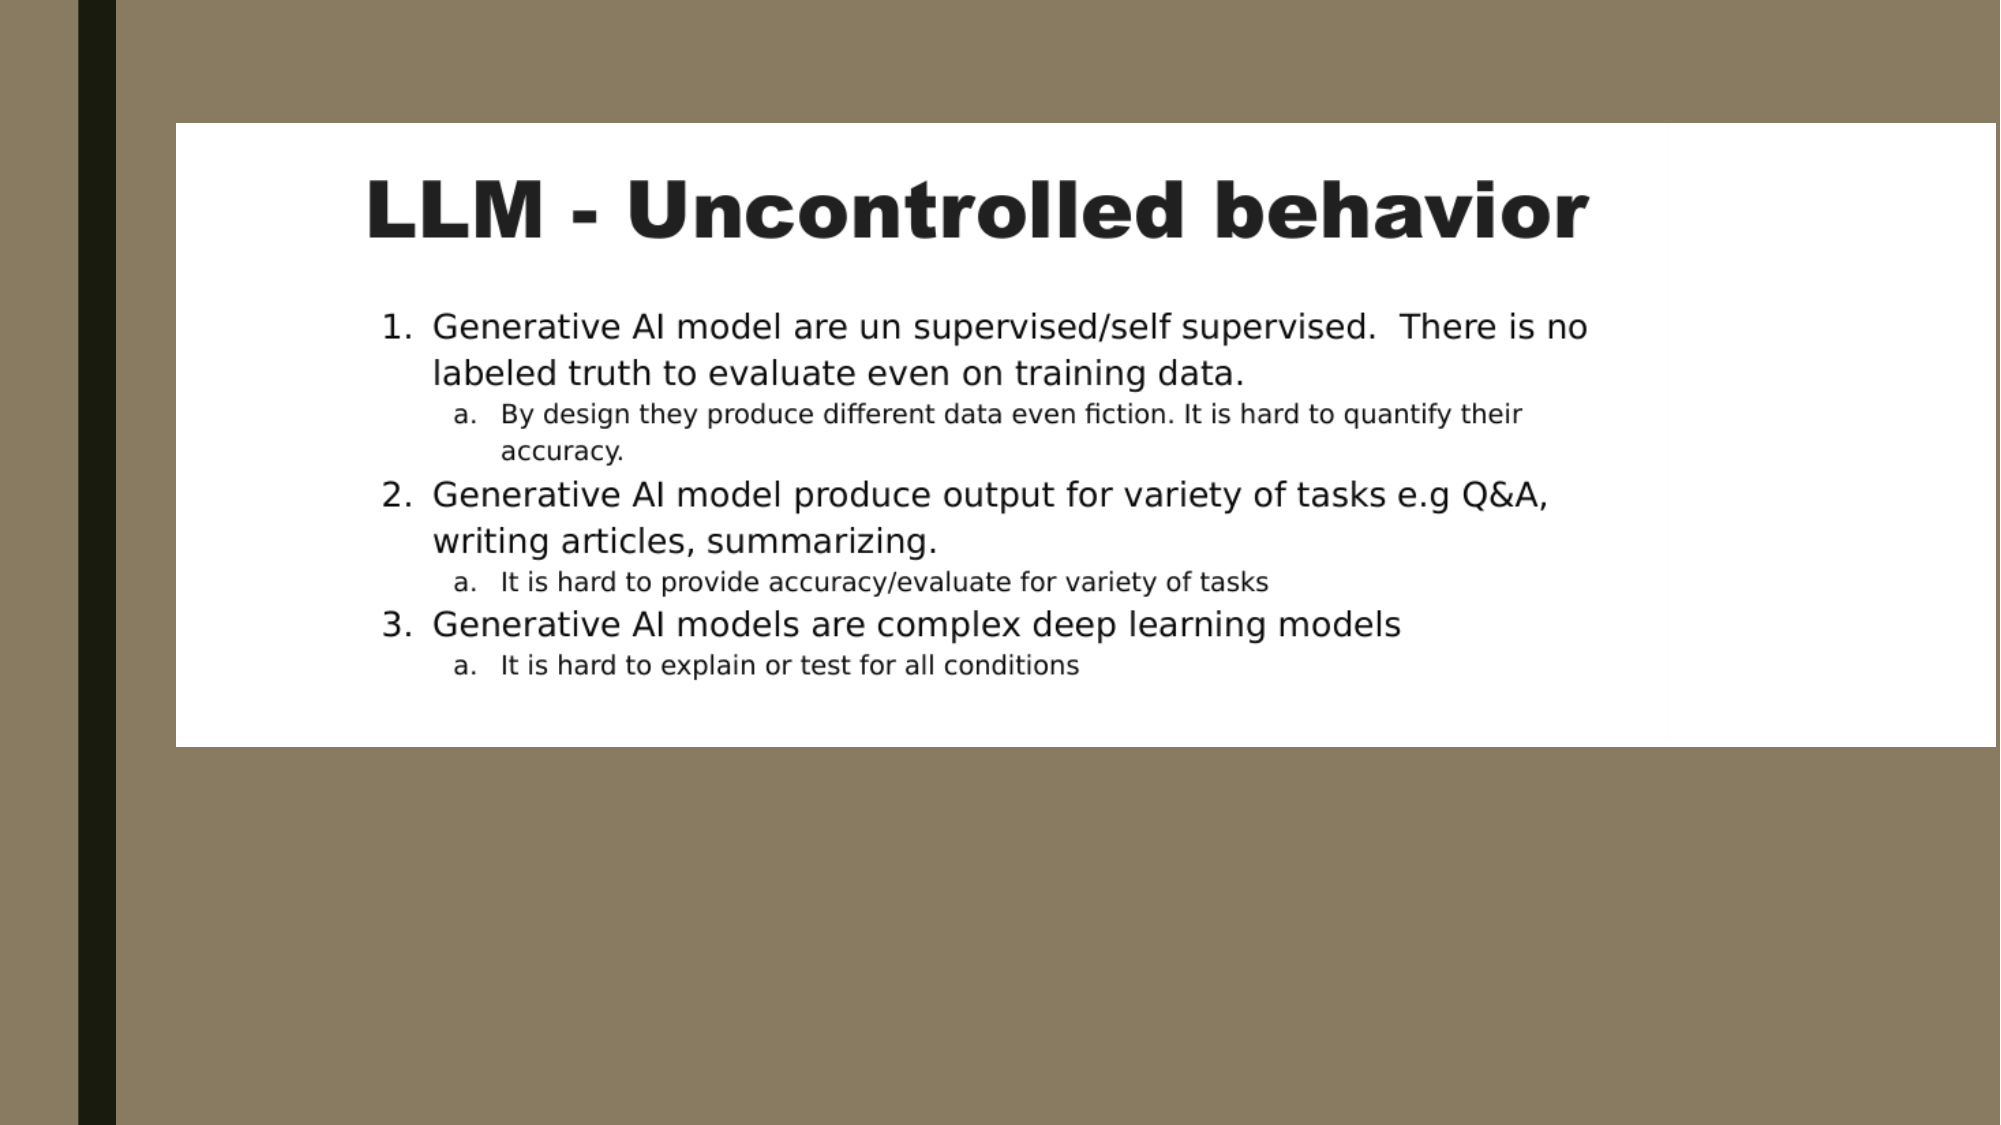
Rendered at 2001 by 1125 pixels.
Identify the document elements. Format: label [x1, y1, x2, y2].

picture [176, 123, 1996, 747]
